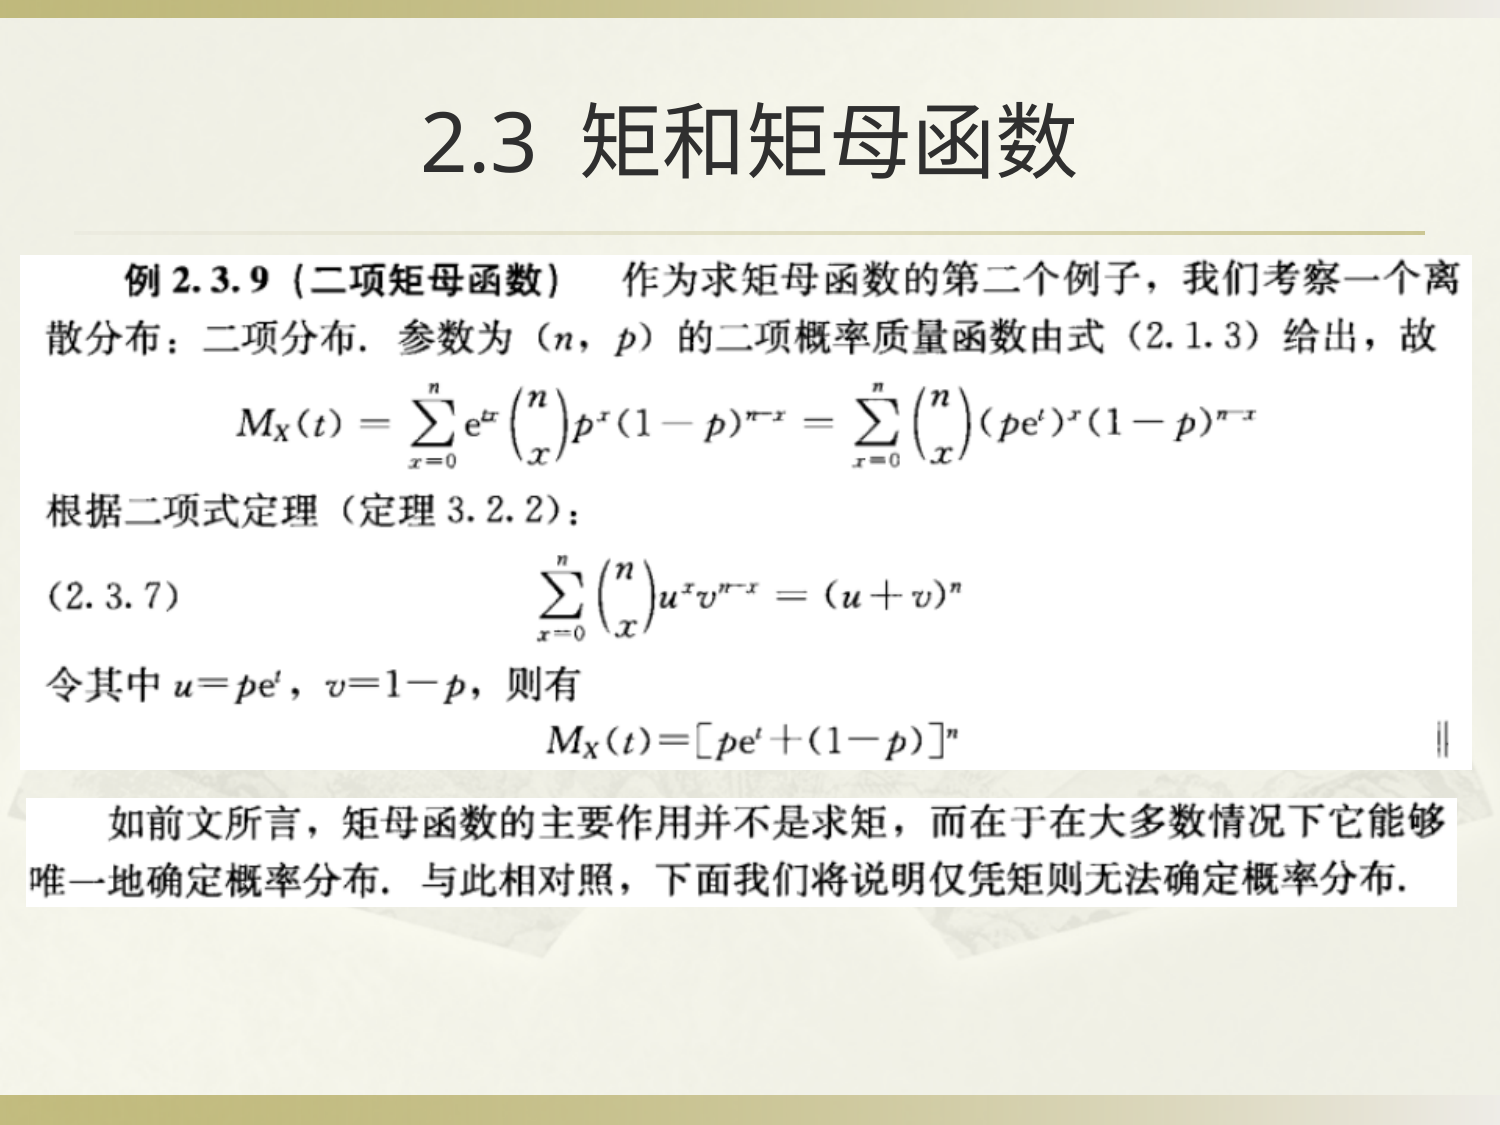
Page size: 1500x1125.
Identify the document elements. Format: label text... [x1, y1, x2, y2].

picture [19, 254, 1473, 770]
picture [26, 798, 1457, 907]
title 2.3 矩和矩母函数 [75, 45, 1425, 233]
